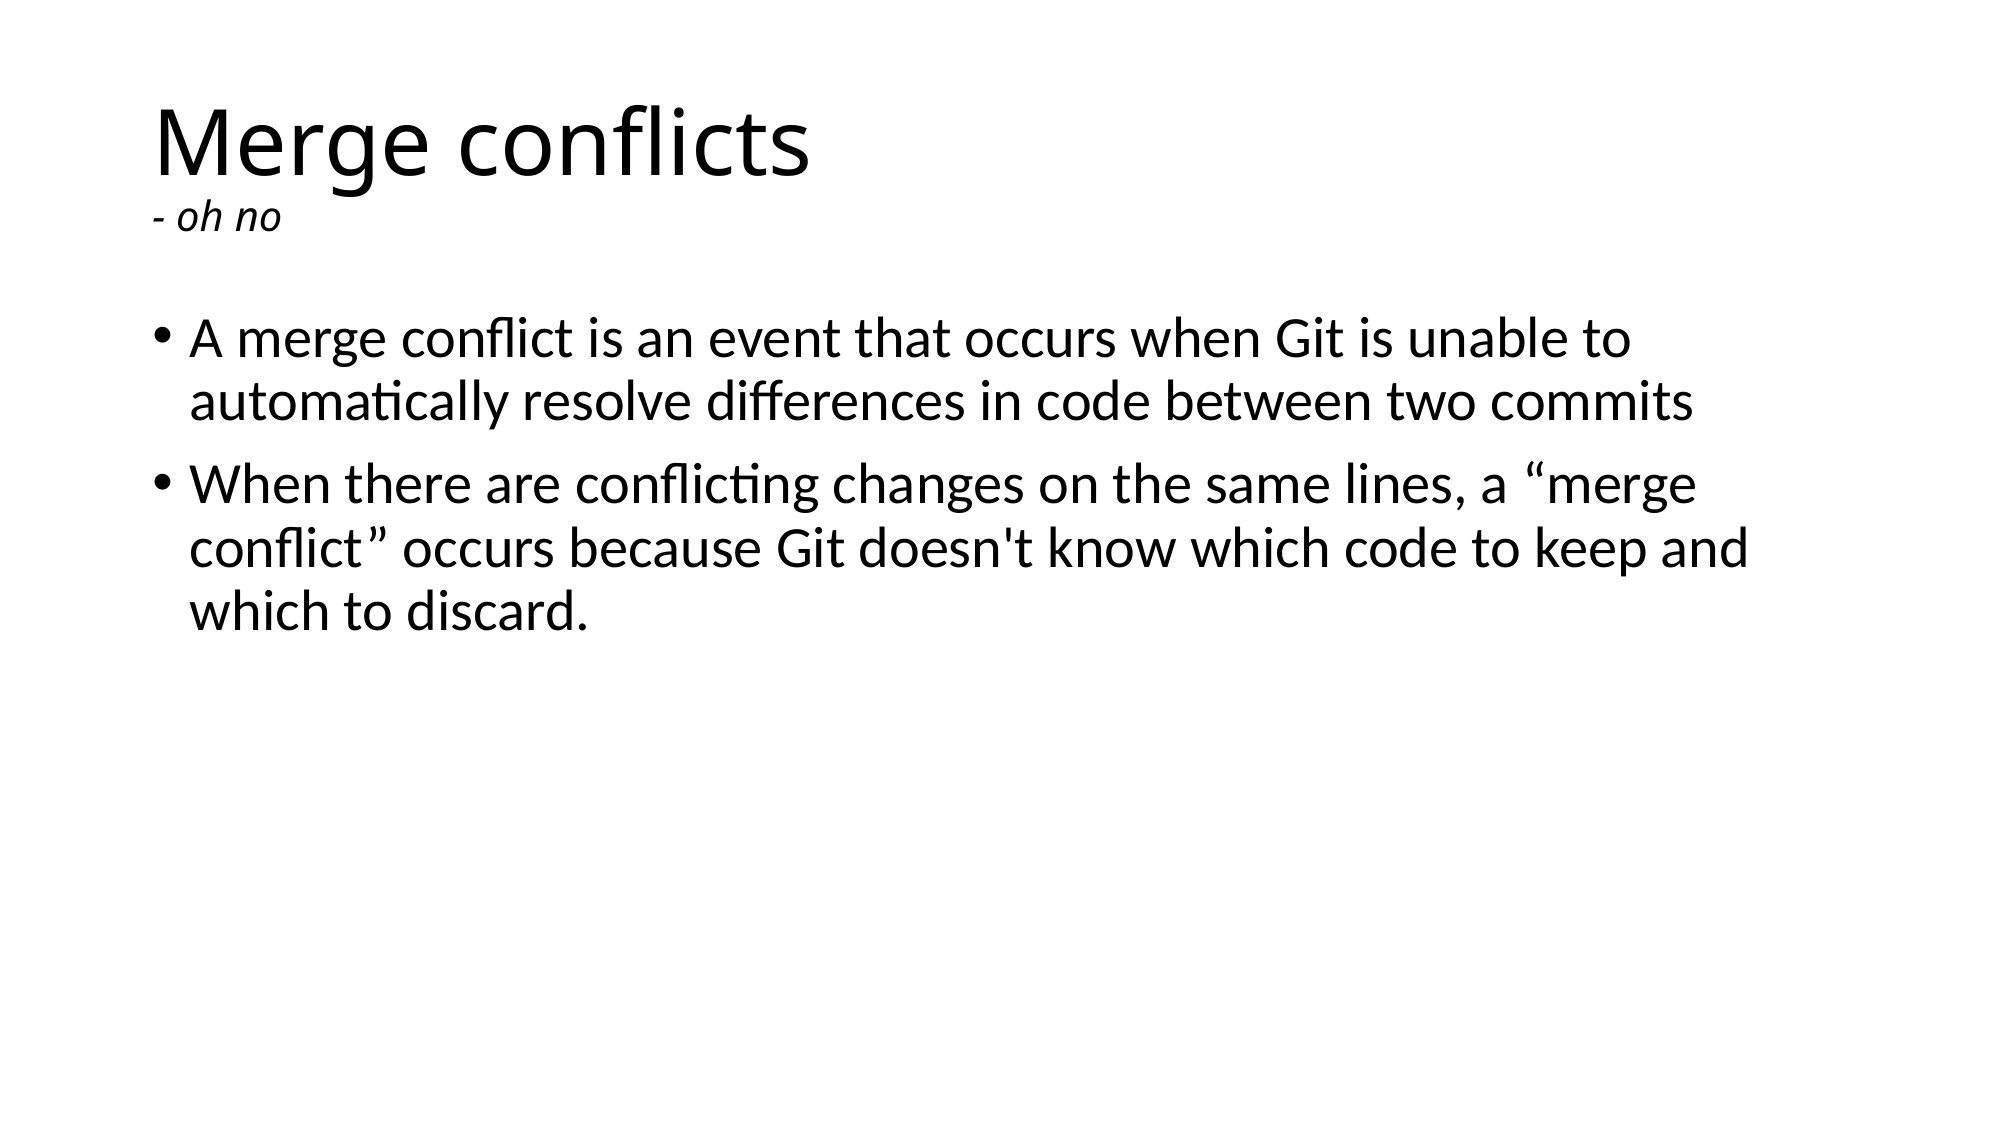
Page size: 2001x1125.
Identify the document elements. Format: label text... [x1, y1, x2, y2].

title Merge conflicts - oh no [137, 59, 1863, 278]
list A merge conflict is an event that occurs when Git is unable to automatically resolve differences in code between two commits When there are conflicting changes on the same lines, a “merge conflict” occurs because Git doesn't know which code to keep and which to discard. [137, 299, 1863, 1014]
